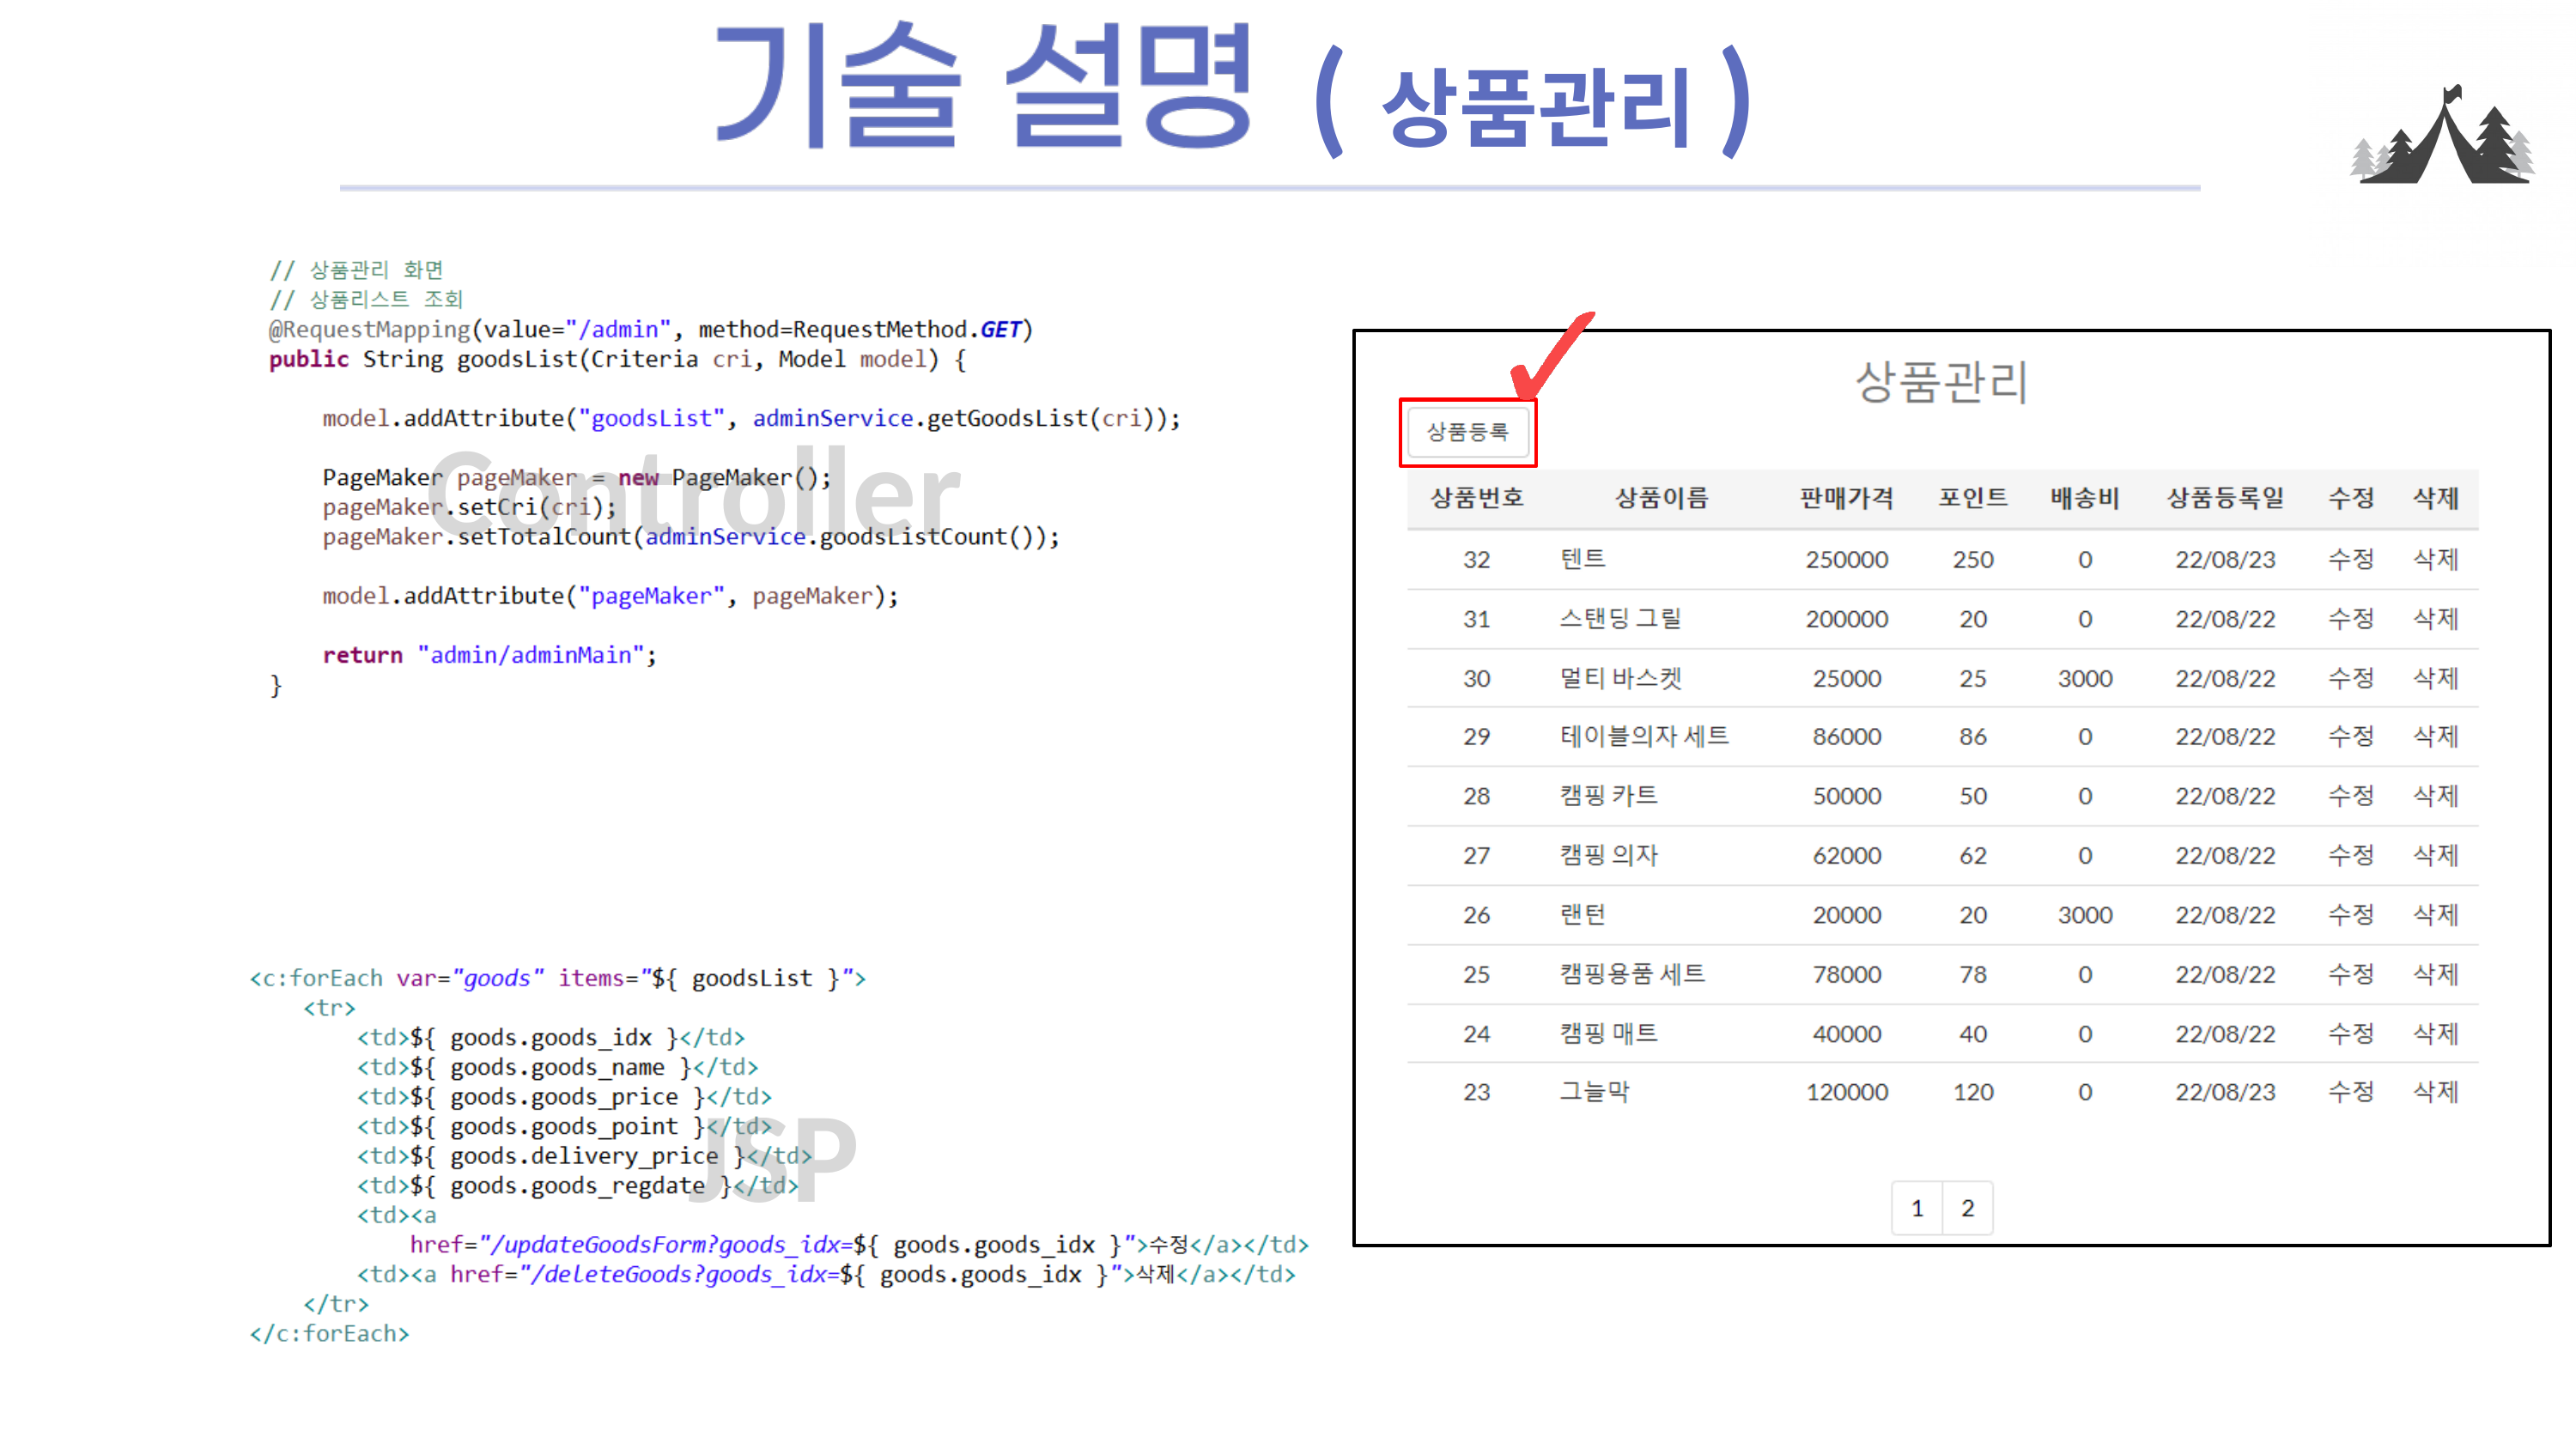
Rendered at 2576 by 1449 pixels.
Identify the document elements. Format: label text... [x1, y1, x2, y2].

picture [2309, 0, 2576, 267]
picture [582, 0, 1316, 216]
picture [222, 949, 1325, 1354]
picture [1400, 312, 2503, 1258]
text_box (상품관리) [1320, 5, 1975, 173]
text_box [1600, 329, 2552, 1247]
picture [244, 254, 1196, 714]
text_box [1352, 329, 1506, 1247]
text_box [340, 180, 578, 197]
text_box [1320, 180, 2202, 197]
